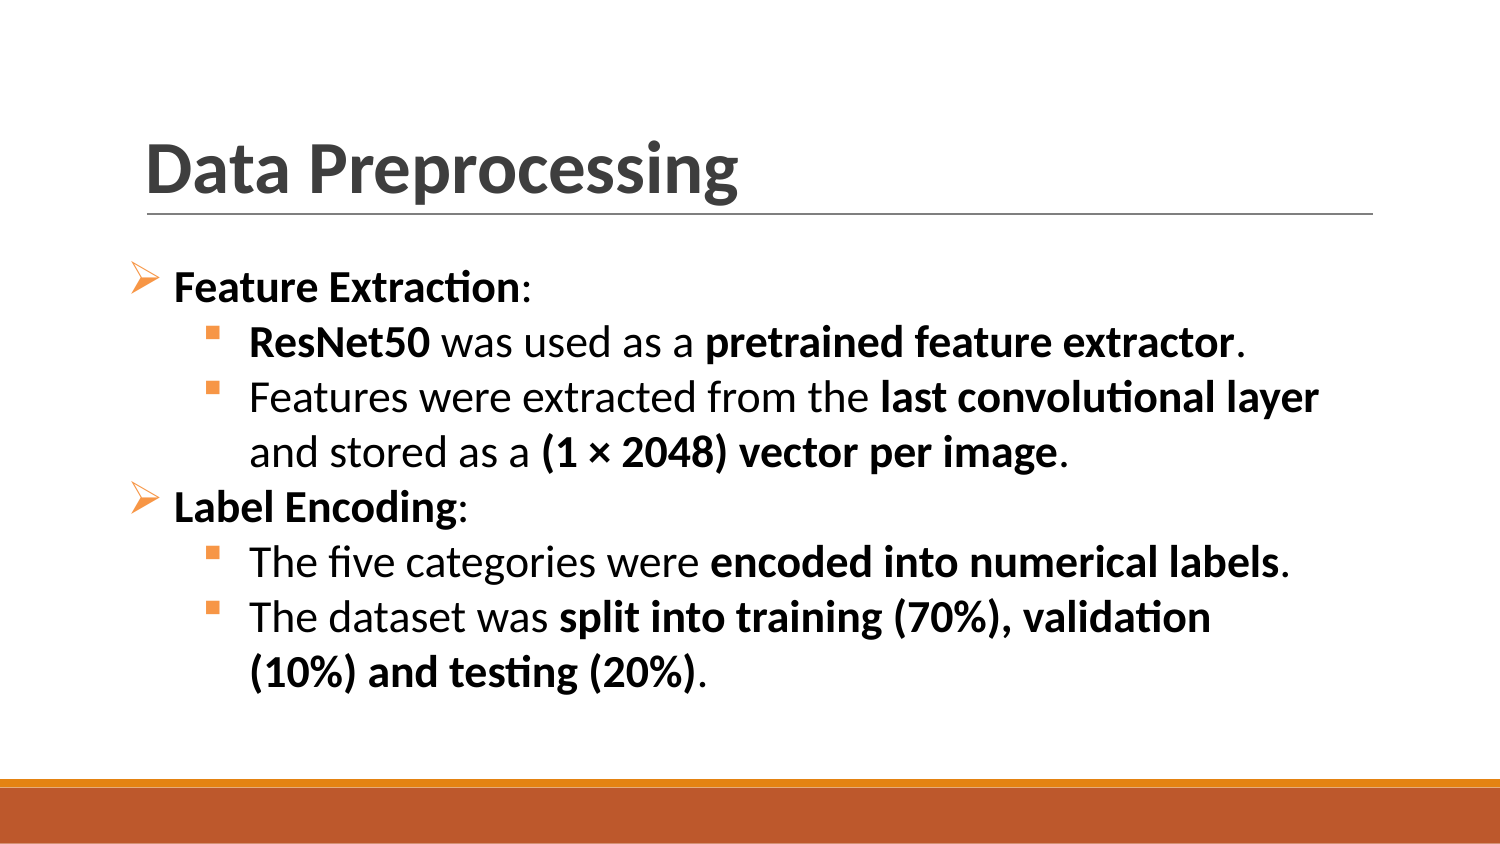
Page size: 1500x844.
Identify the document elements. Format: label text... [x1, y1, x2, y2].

title Data Preprocessing [143, 116, 800, 257]
text_box Feature Extraction: ResNet50 was used as a pretrained feature extractor. Features were extracted from the last convolutional layer and stored as a (1 × 2048) vector per image. Label Encoding: The five categories were encoded into numerical labels. The dataset was split into training (70%), validation (10%) and testing (20%). [110, 257, 1346, 750]
